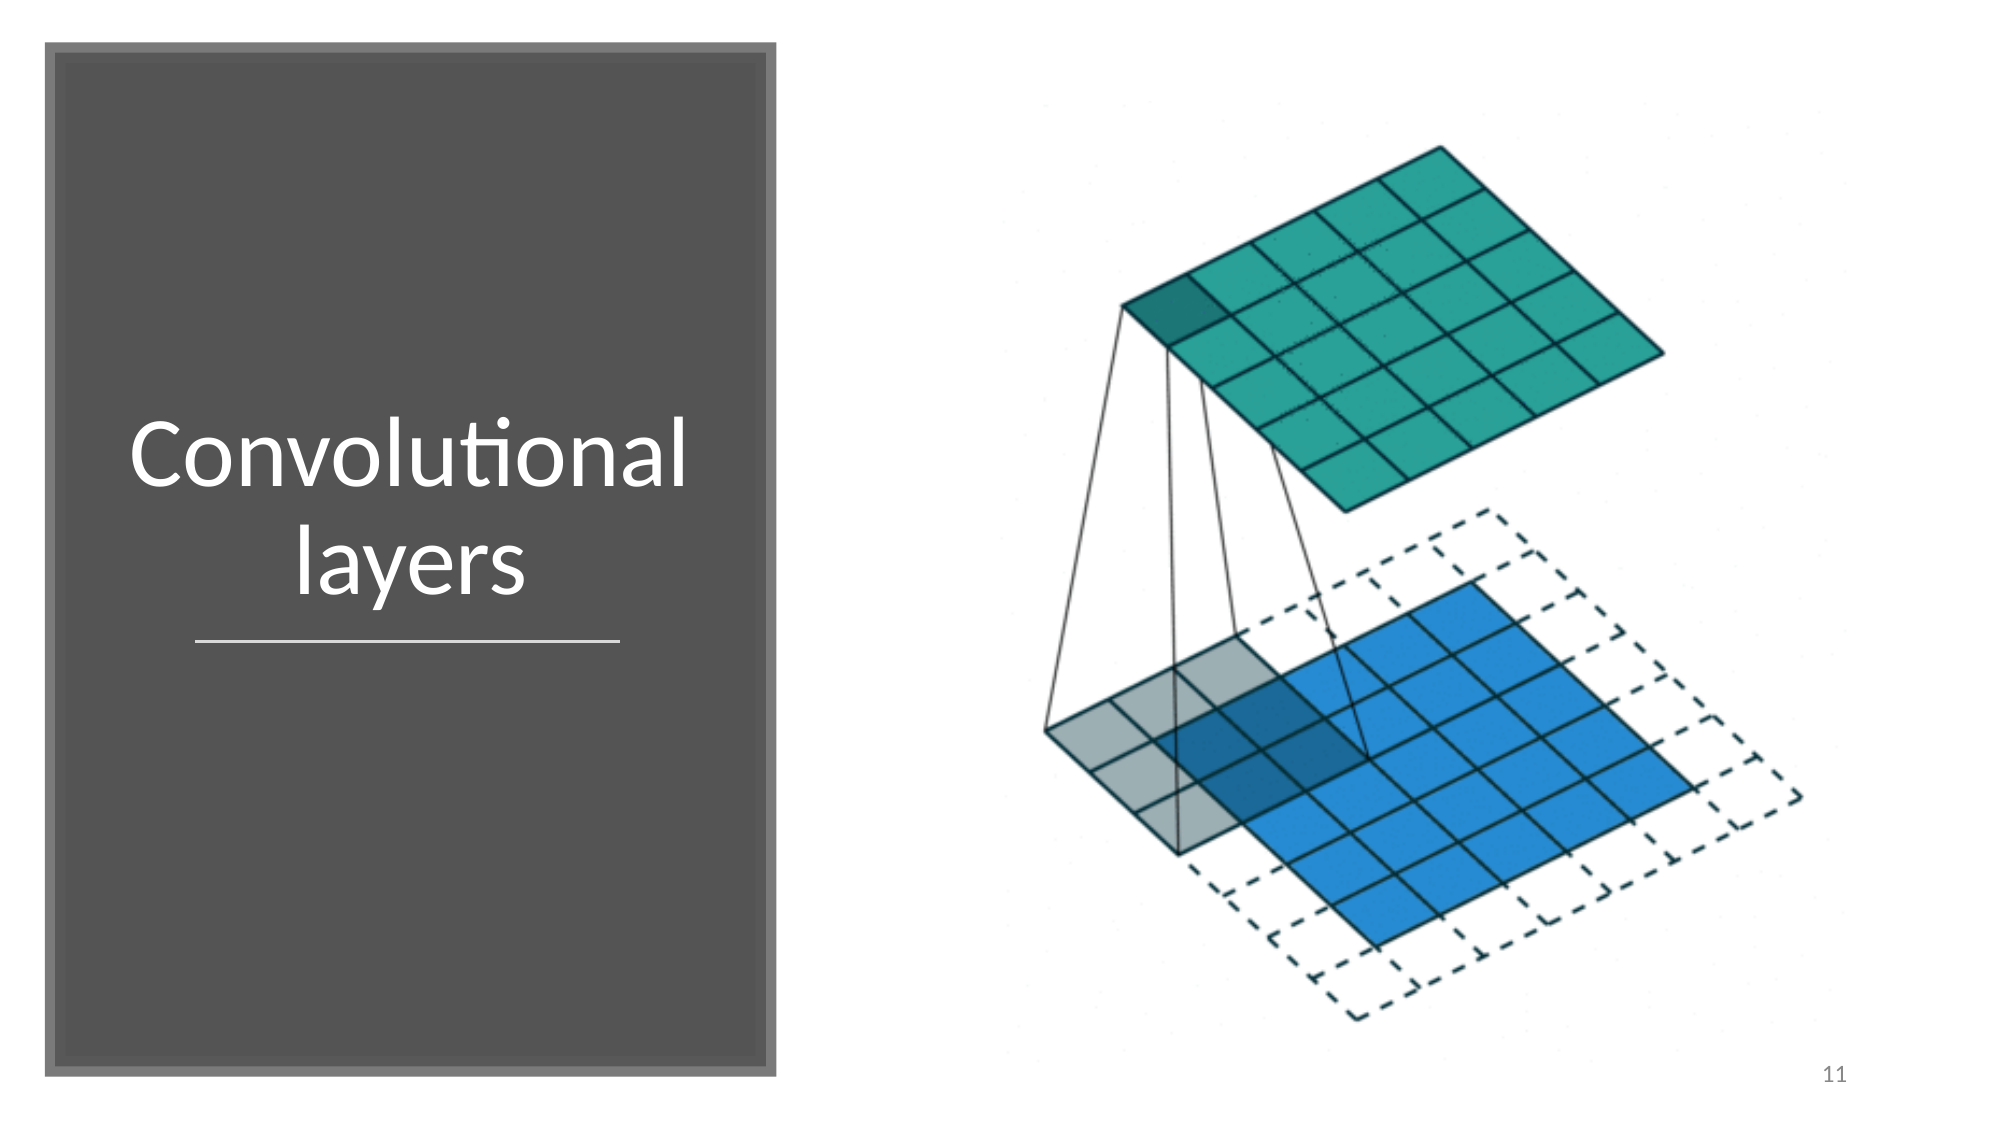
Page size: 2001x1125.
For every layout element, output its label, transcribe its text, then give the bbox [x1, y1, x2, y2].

picture [999, 101, 1849, 1067]
title Convolutional layers [110, 149, 711, 624]
slide_number ‹#› [1412, 1042, 1863, 1103]
text_box [55, 52, 766, 1067]
